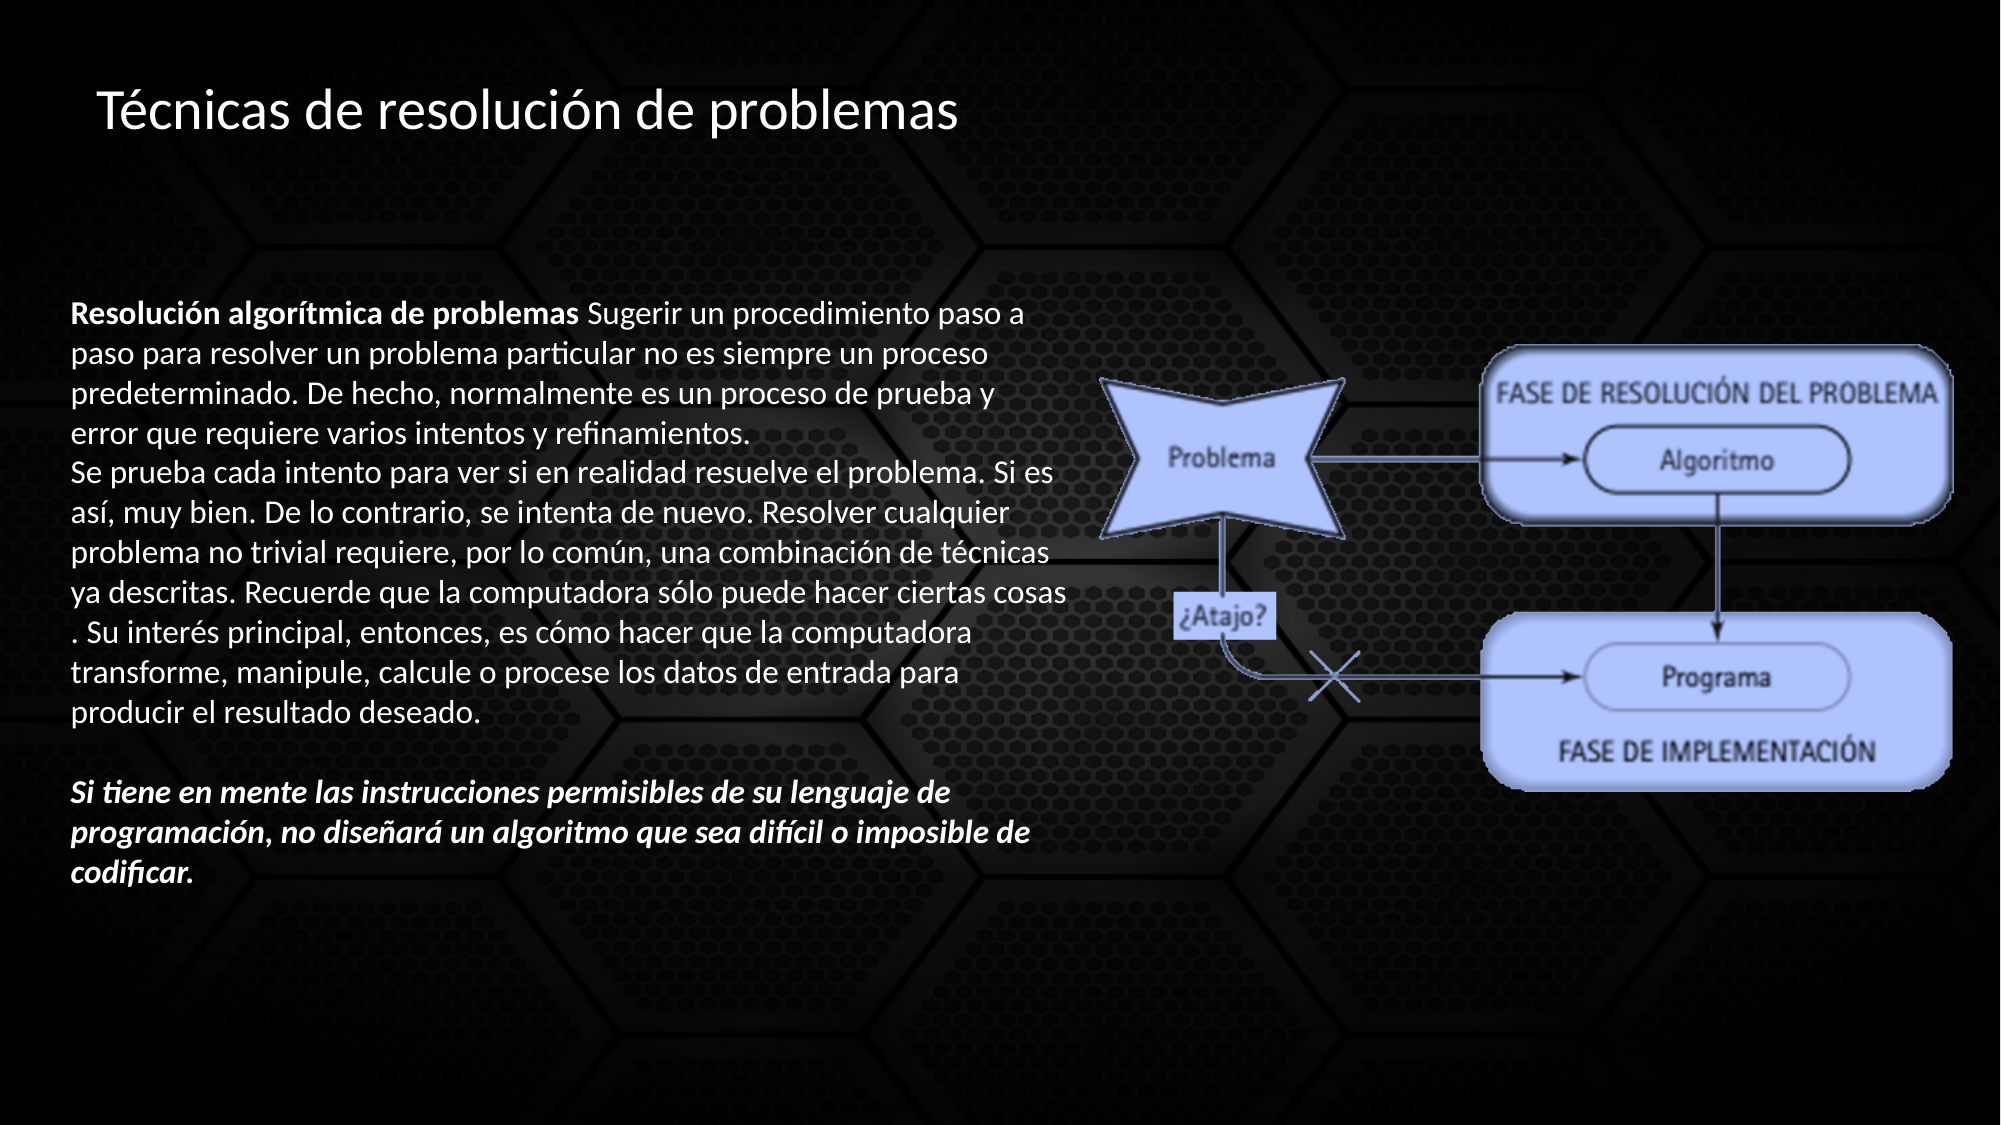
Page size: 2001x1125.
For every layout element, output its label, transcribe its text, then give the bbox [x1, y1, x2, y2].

text_box Resolución algorítmica de problemas Sugerir un procedimiento paso a paso para resolver un problema particular no es siempre un proceso predeterminado. De hecho, normalmente es un proceso de prueba y error que requiere varios intentos y refinamientos. Se prueba cada intento para ver si en realidad resuelve el problema. Si es así, muy bien. De lo contrario, se intenta de nuevo. Resolver cualquier problema no trivial requiere, por lo común, una combinación de técnicas ya descritas. Recuerde que la computadora sólo puede hacer ciertas cosas . Su interés principal, entonces, es cómo hacer que la computadora transforme, manipule, calcule o procese los datos de entrada para producir el resultado deseado. Si tiene en mente las instrucciones permisibles de su lenguaje de programación, no diseñará un algoritmo que sea difícil o imposible de codificar. [55, 283, 1086, 898]
picture [0, 0, 2001, 1125]
text_box Técnicas de resolución de problemas [81, 63, 1919, 149]
